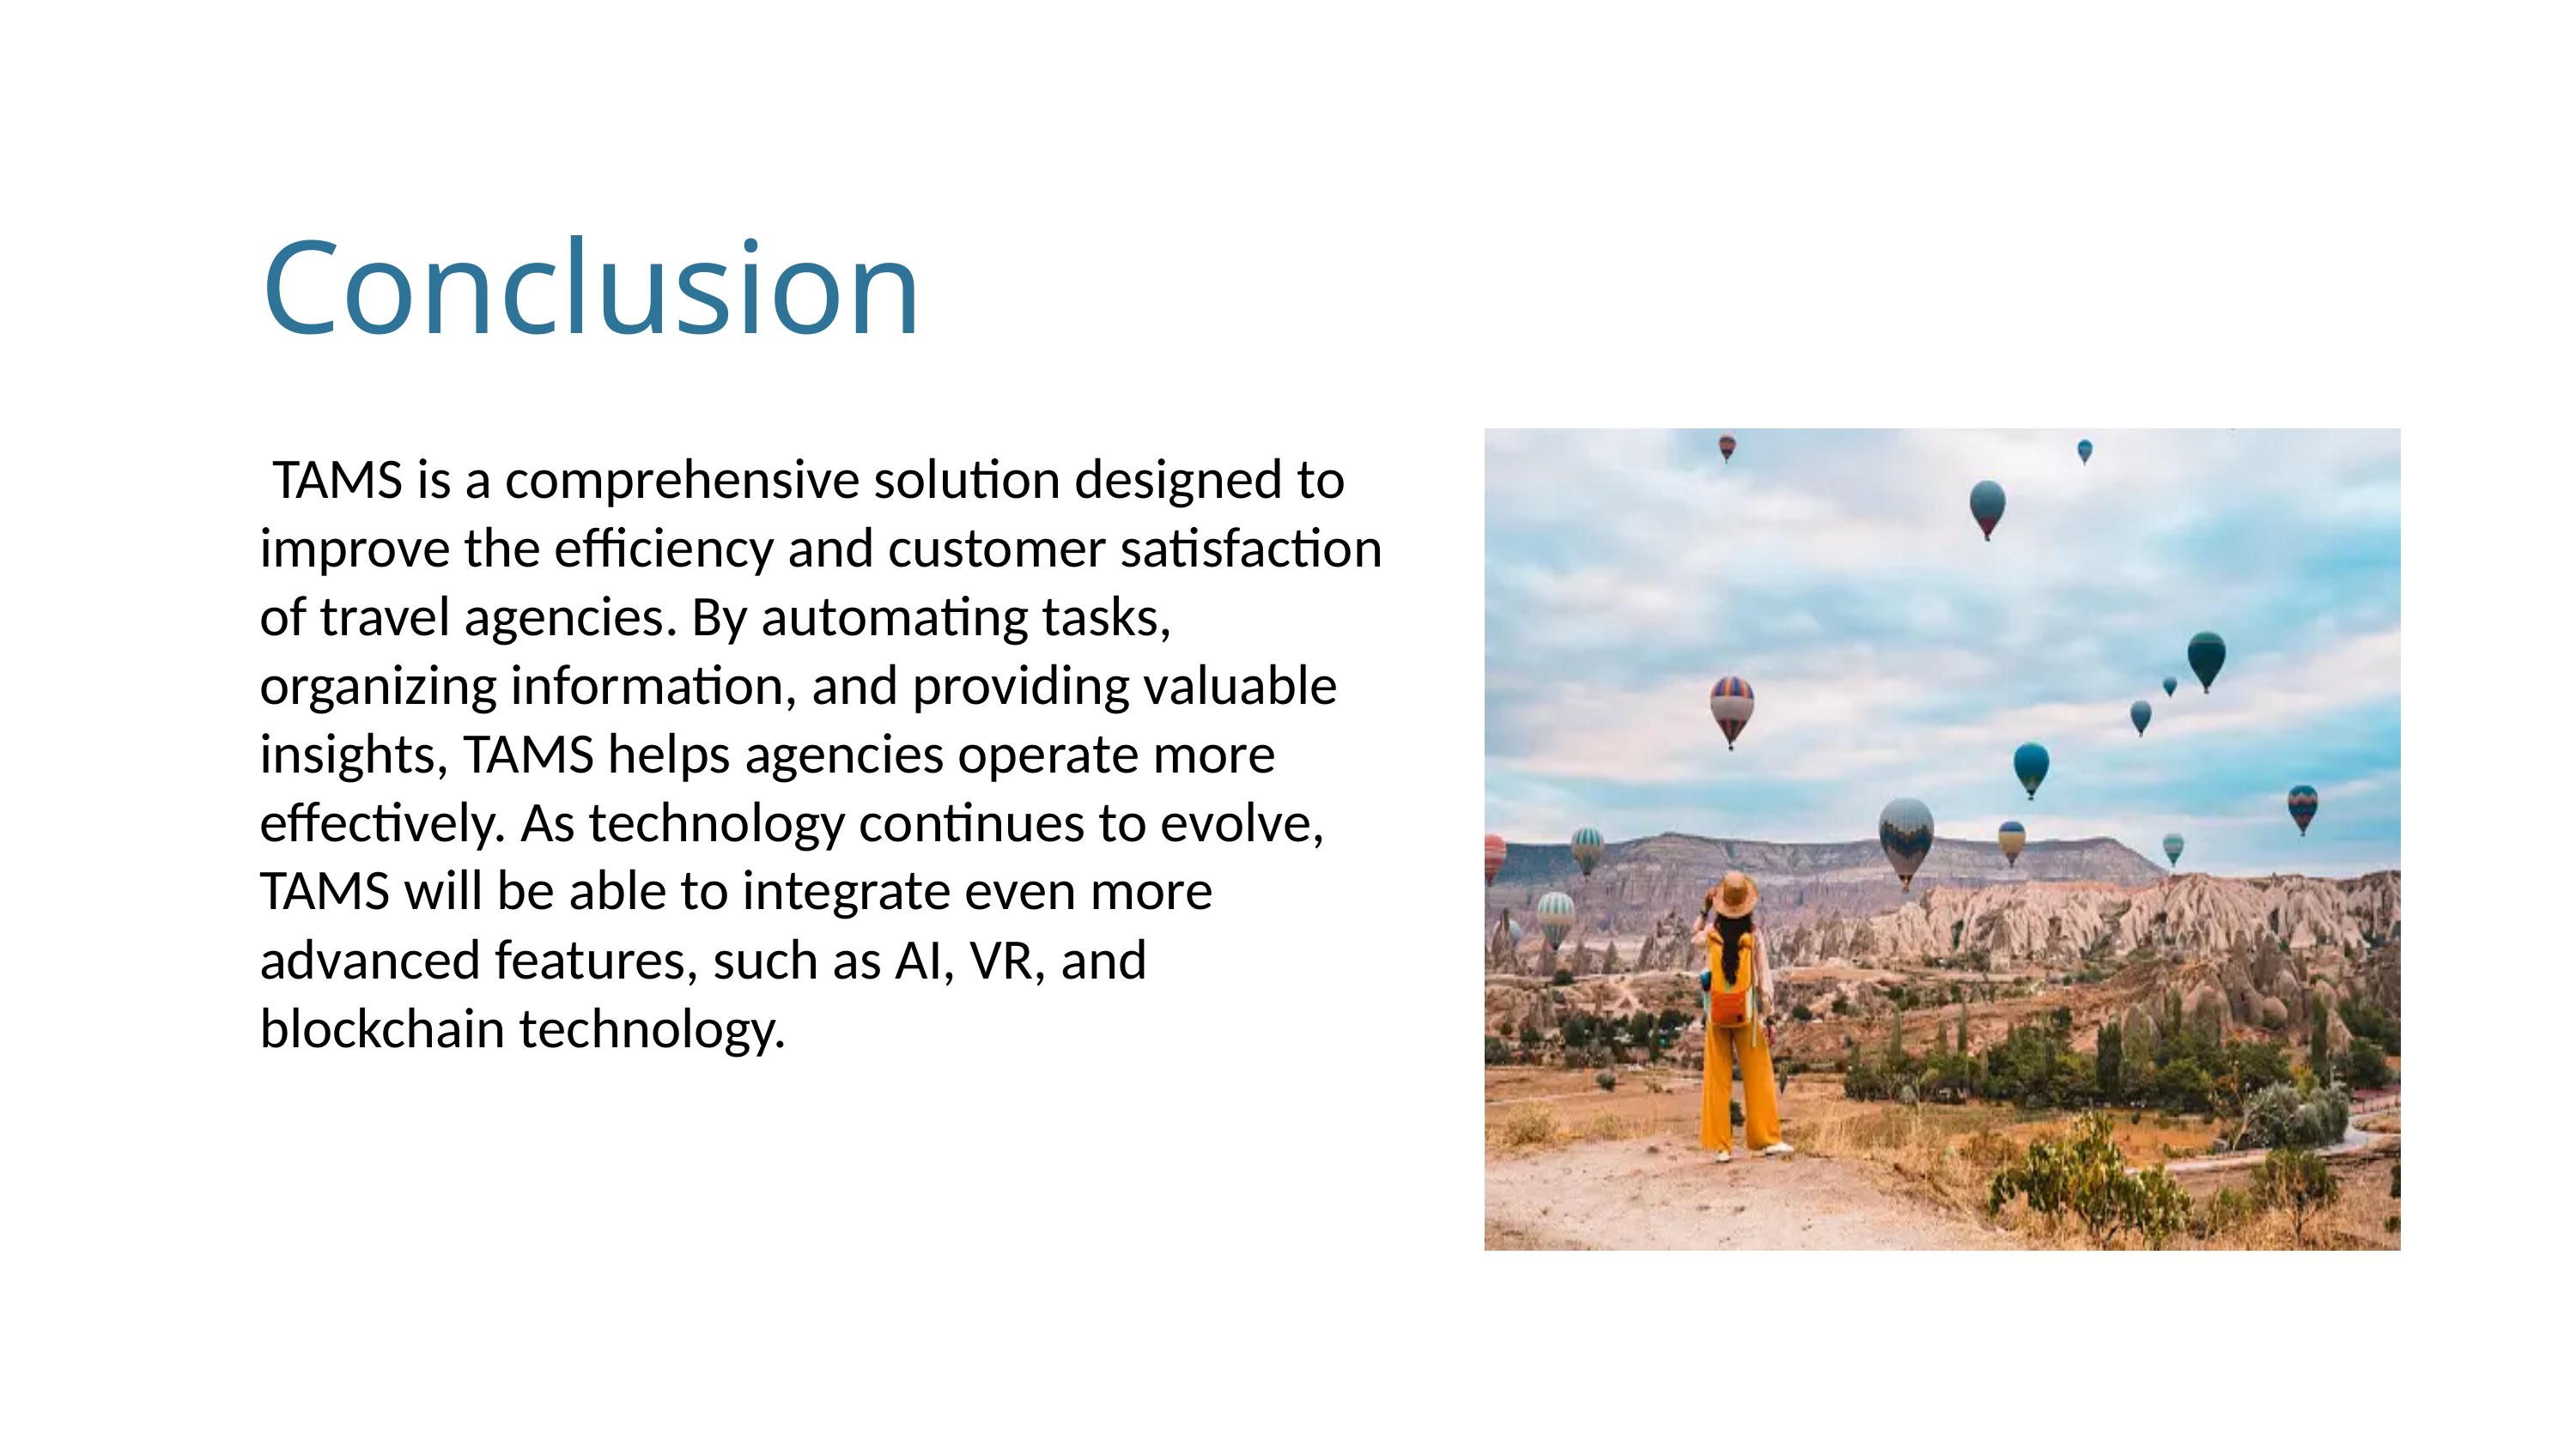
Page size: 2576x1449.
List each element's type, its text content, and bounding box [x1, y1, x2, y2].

picture [1484, 428, 2401, 1251]
text_box TAMS is a comprehensive solution designed to improve the efficiency and customer satisfaction of travel agencies. By automating tasks, organizing information, and providing valuable insights, TAMS helps agencies operate more effectively. As technology continues to evolve, TAMS will be able to integrate even more advanced features, such as AI, VR, and blockchain technology. [246, 434, 1406, 1065]
text_box Conclusion [246, 198, 1943, 366]
